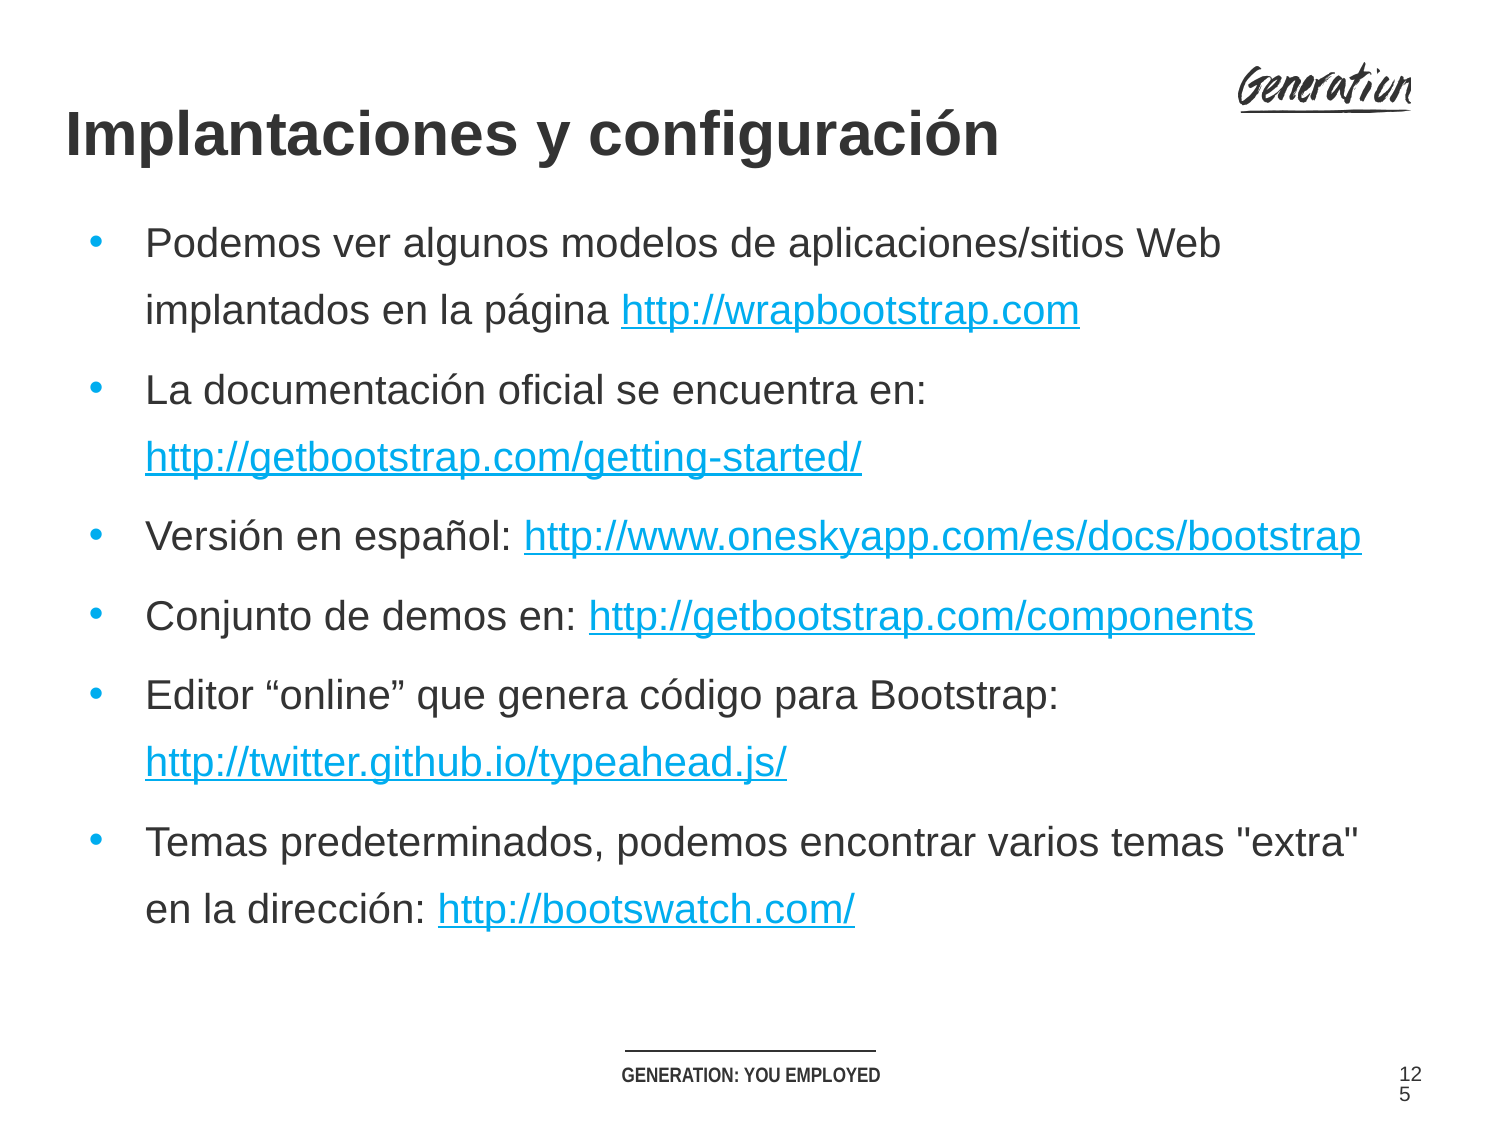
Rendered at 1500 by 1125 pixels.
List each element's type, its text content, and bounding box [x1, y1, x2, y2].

title Implantaciones y configuración [50, 85, 1344, 175]
list Podemos ver algunos modelos de aplicaciones/sitios Web implantados en la página http://wrapbootstrap.com La documentación oficial se encuentra en: http://getbootstrap.com/getting-started/ Versión en español: http://www.oneskyapp.com/es/docs/bootstrap Conjunto de demos en: http://getbootstrap.com/components Editor “online” que genera código para Bootstrap: http://twitter.github.io/typeahead.js/ Temas predeterminados, podemos encontrar varios temas "extra" en la dirección: http://bootswatch.com/ [88, 199, 1407, 980]
picture [1238, 62, 1411, 113]
